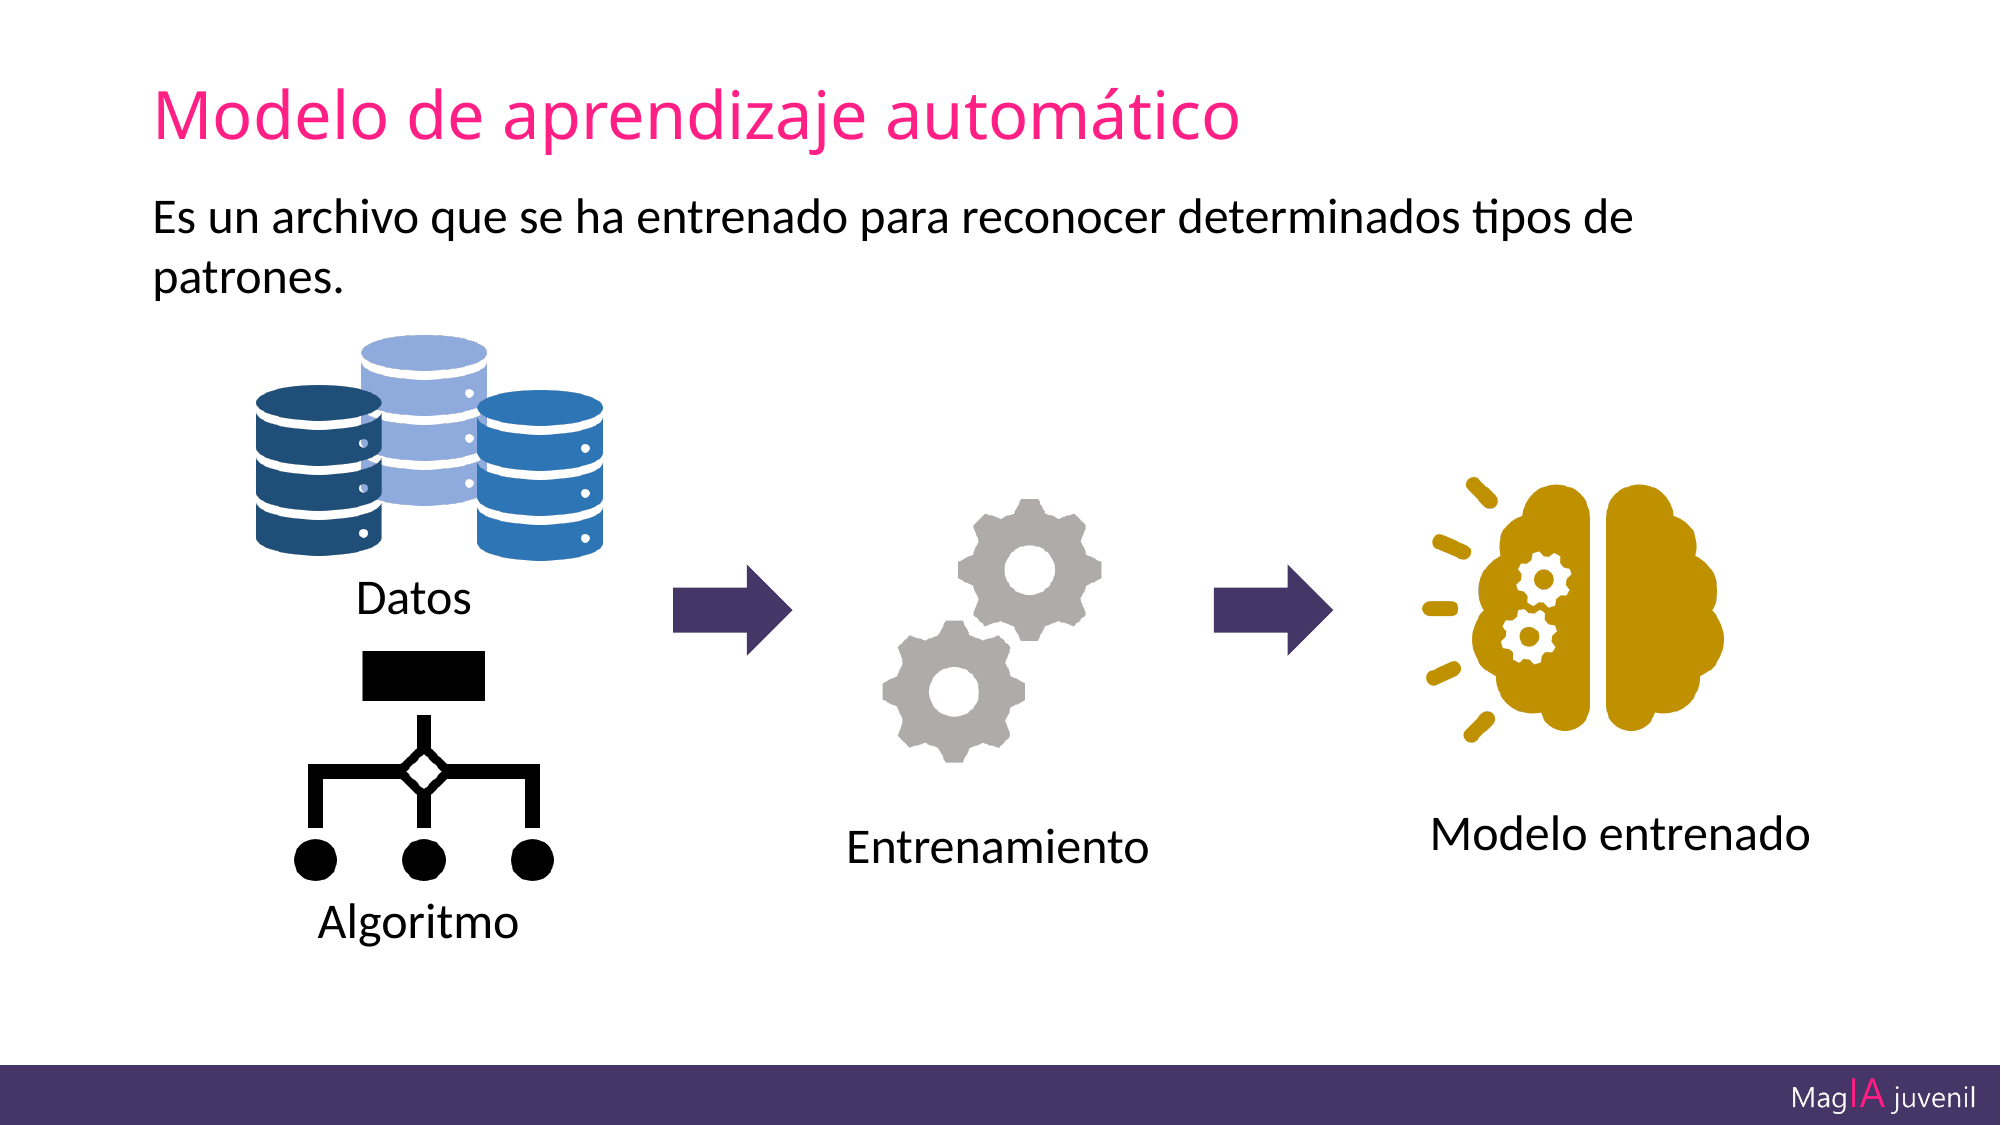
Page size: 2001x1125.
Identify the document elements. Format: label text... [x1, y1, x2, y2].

text_box Entrenamiento [831, 805, 1174, 881]
text_box Es un archivo que se ha entrenado para reconocer determinados tipos de patrones. [137, 176, 1813, 312]
picture [831, 470, 1152, 791]
text_box Datos [341, 557, 516, 630]
text_box Algoritmo [302, 899, 554, 957]
picture [284, 630, 568, 899]
text_box [1213, 564, 1334, 656]
text_box [673, 564, 793, 656]
title Modelo de aprendizaje automático [137, 59, 1863, 177]
picture [1787, 1068, 1977, 1123]
picture [211, 312, 648, 583]
picture [1414, 427, 1781, 793]
text_box Modelo entrenado [1414, 792, 1845, 868]
